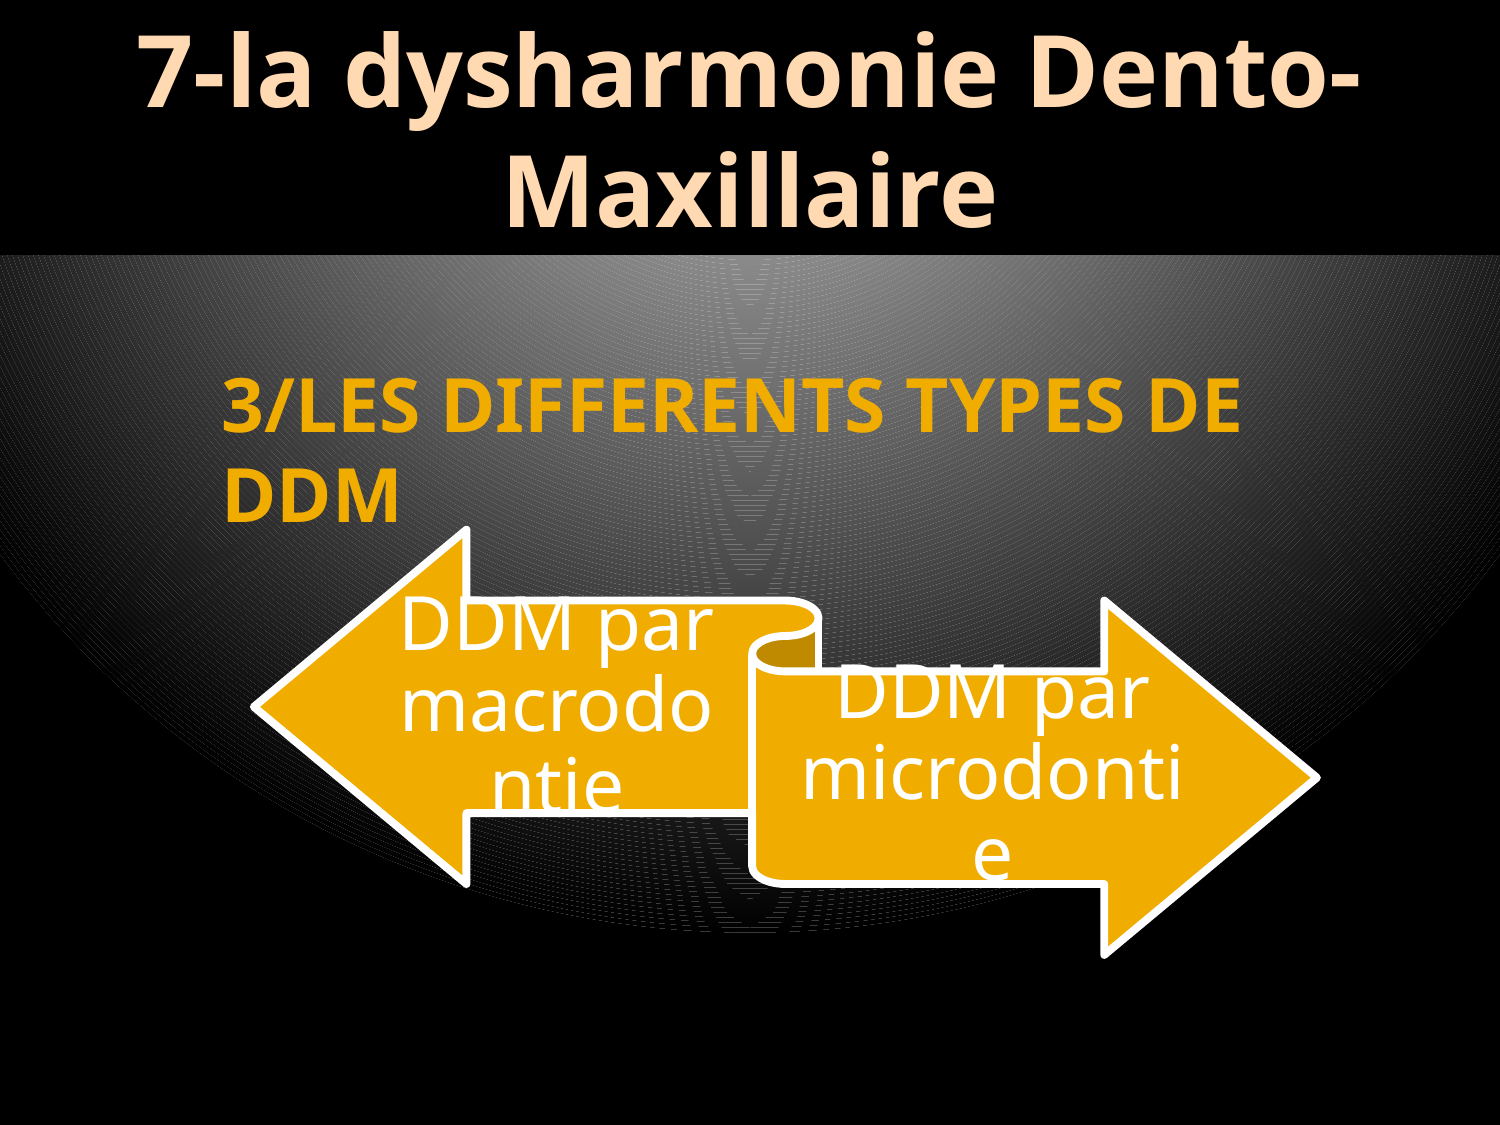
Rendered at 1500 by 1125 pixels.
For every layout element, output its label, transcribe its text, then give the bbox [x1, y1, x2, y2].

text_box 3/LES DIFFERENTS TYPES DE DDM [206, 349, 1376, 545]
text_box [253, 408, 1317, 1076]
text_box 7-la dysharmonie Dento-Maxillaire [0, 0, 1500, 255]
